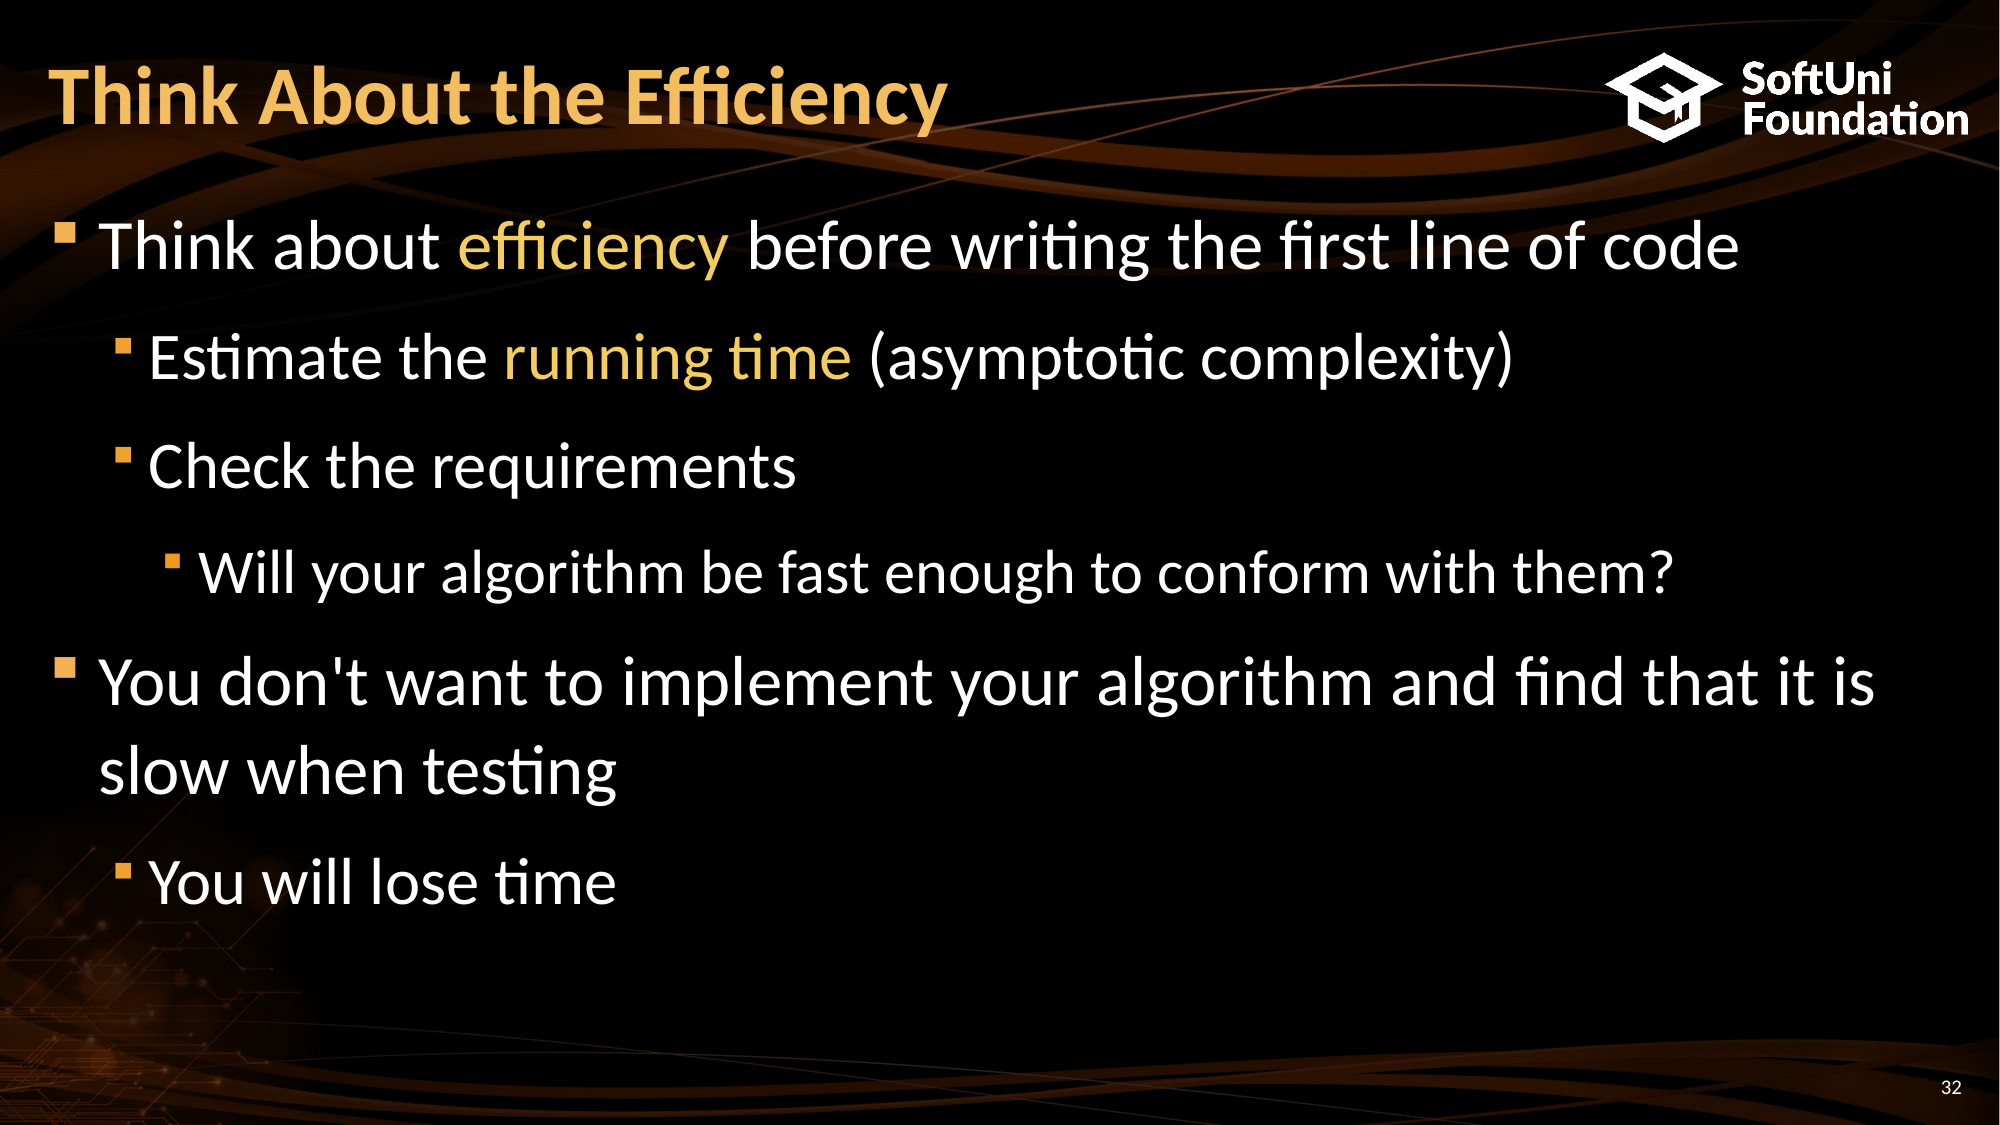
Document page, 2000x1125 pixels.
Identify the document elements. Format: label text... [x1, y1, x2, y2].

list Think about efficiency before writing the first line of code Estimate the running time (asymptotic complexity) Check the requirements Will your algorithm be fast enough to conform with them? You don't want to implement your algorithm and find that it is slow when testing You will lose time [31, 188, 1968, 1103]
picture [0, 0, 2000, 1125]
title Think About the Efficiency [30, 6, 1602, 189]
